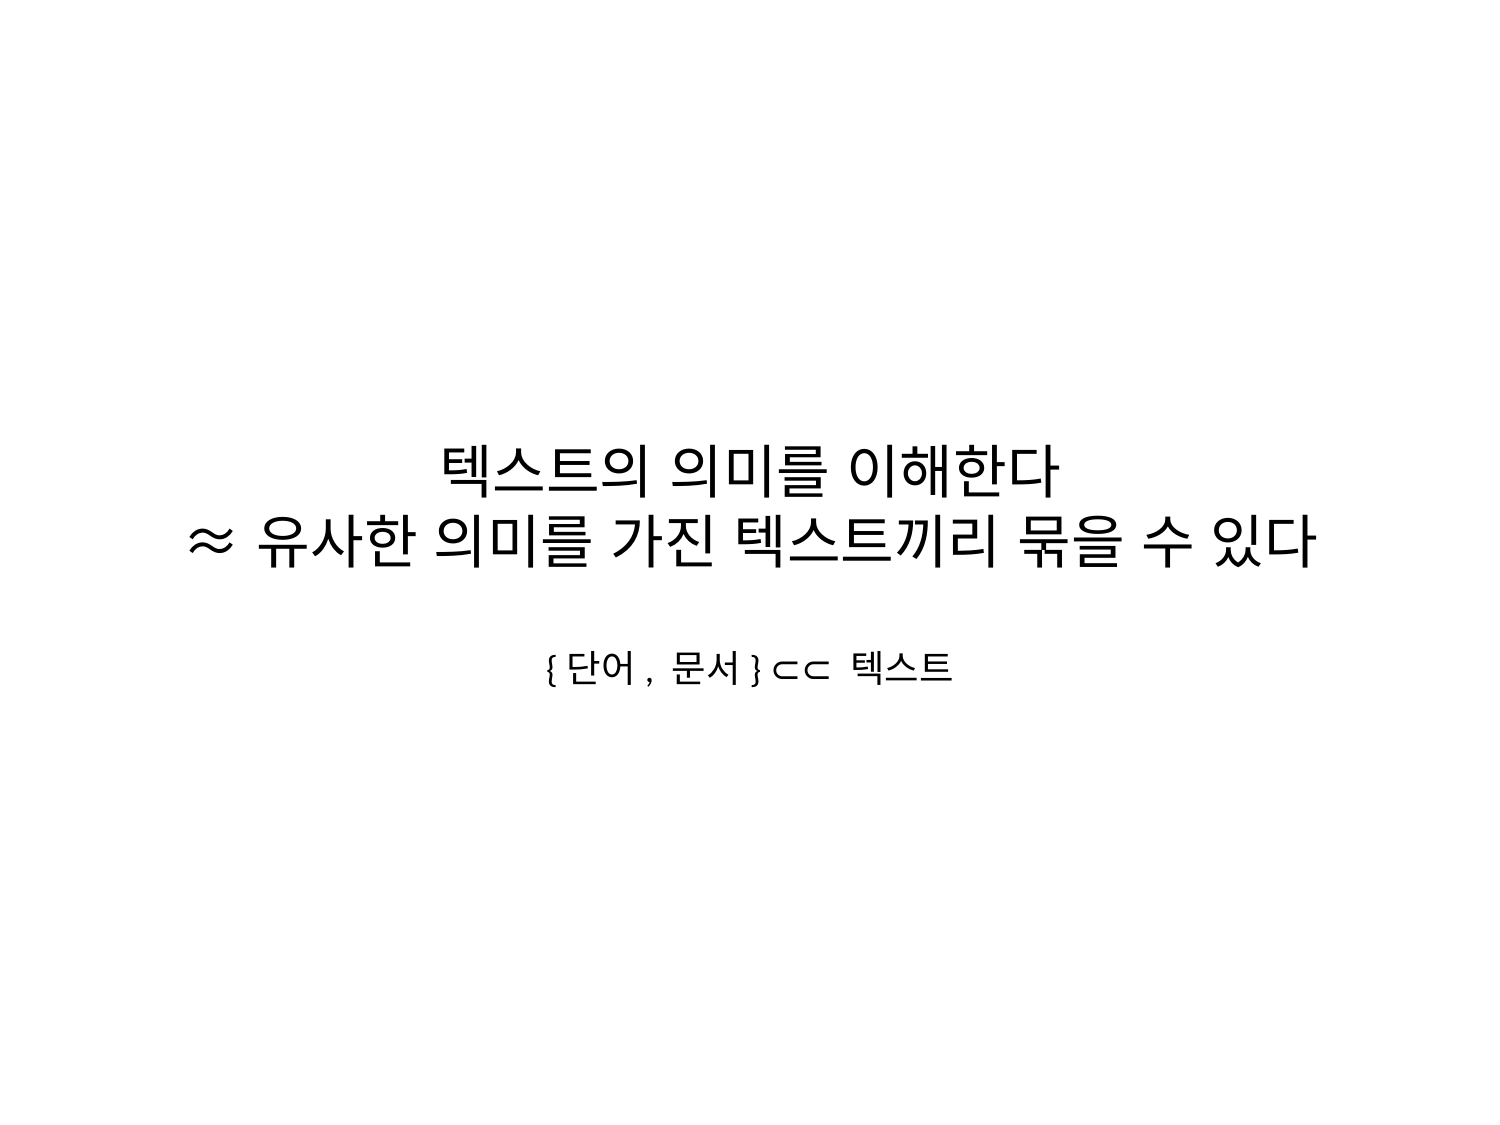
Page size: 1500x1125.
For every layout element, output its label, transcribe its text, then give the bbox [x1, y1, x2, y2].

text_box 텍스트의 의미를 이해한다 ≈ 유사한 의미를 가진 텍스트끼리 묶을 수 있다 {단어, 문서} ⊂⊂ 텍스트 [145, 427, 1355, 768]
